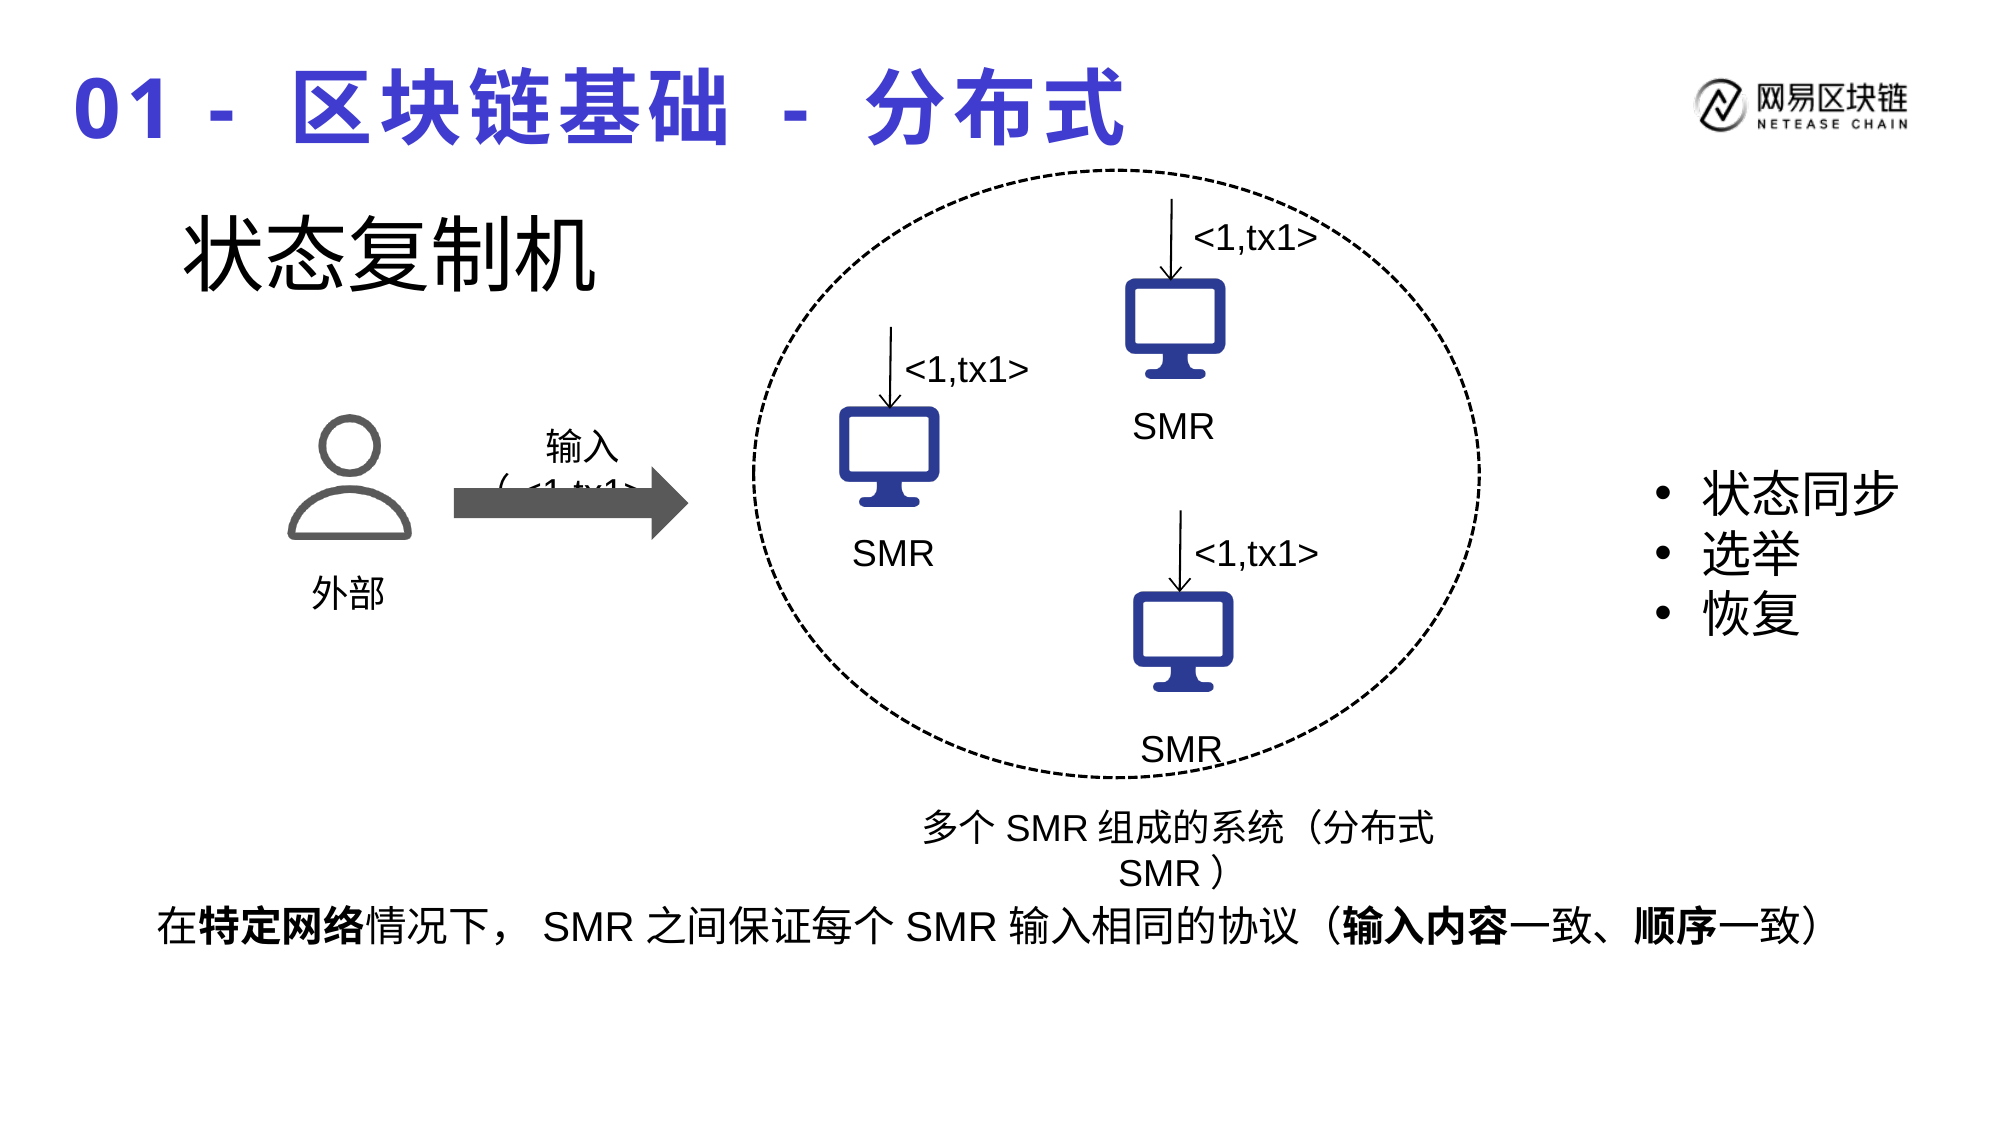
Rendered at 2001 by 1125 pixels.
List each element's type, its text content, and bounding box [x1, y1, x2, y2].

text_box [452, 463, 690, 543]
picture [1661, 46, 1952, 166]
picture [286, 414, 413, 541]
picture [1110, 265, 1240, 395]
text_box 输入（<1,tx1>） [442, 415, 724, 521]
text_box 状态复制机 [166, 194, 708, 310]
text_box 多个SMR组成的系统（分布式SMR） [861, 796, 1505, 902]
text_box <1,tx1> [1182, 522, 1343, 582]
text_box 外部 [296, 562, 415, 623]
text_box <1,tx1> [881, 337, 889, 393]
text_box 在特定网络情况下，SMR之间保证每个SMR输入相同的协议（输入内容一致、顺序一致） [78, 892, 1922, 957]
text_box SMR [1116, 717, 1247, 777]
picture [824, 393, 954, 523]
text_box 状态同步 选举 恢复 [1639, 454, 2000, 837]
picture [1118, 578, 1248, 708]
text_box SMR [828, 521, 959, 582]
text_box [752, 169, 1481, 779]
text_box SMR [1108, 394, 1239, 455]
title 01 - 区块链基础 - 分布式 [58, 59, 1352, 152]
text_box <1,tx1> [1171, 522, 1179, 578]
text_box <1,tx1> [892, 337, 1053, 398]
text_box <1,tx1> [1173, 205, 1342, 266]
